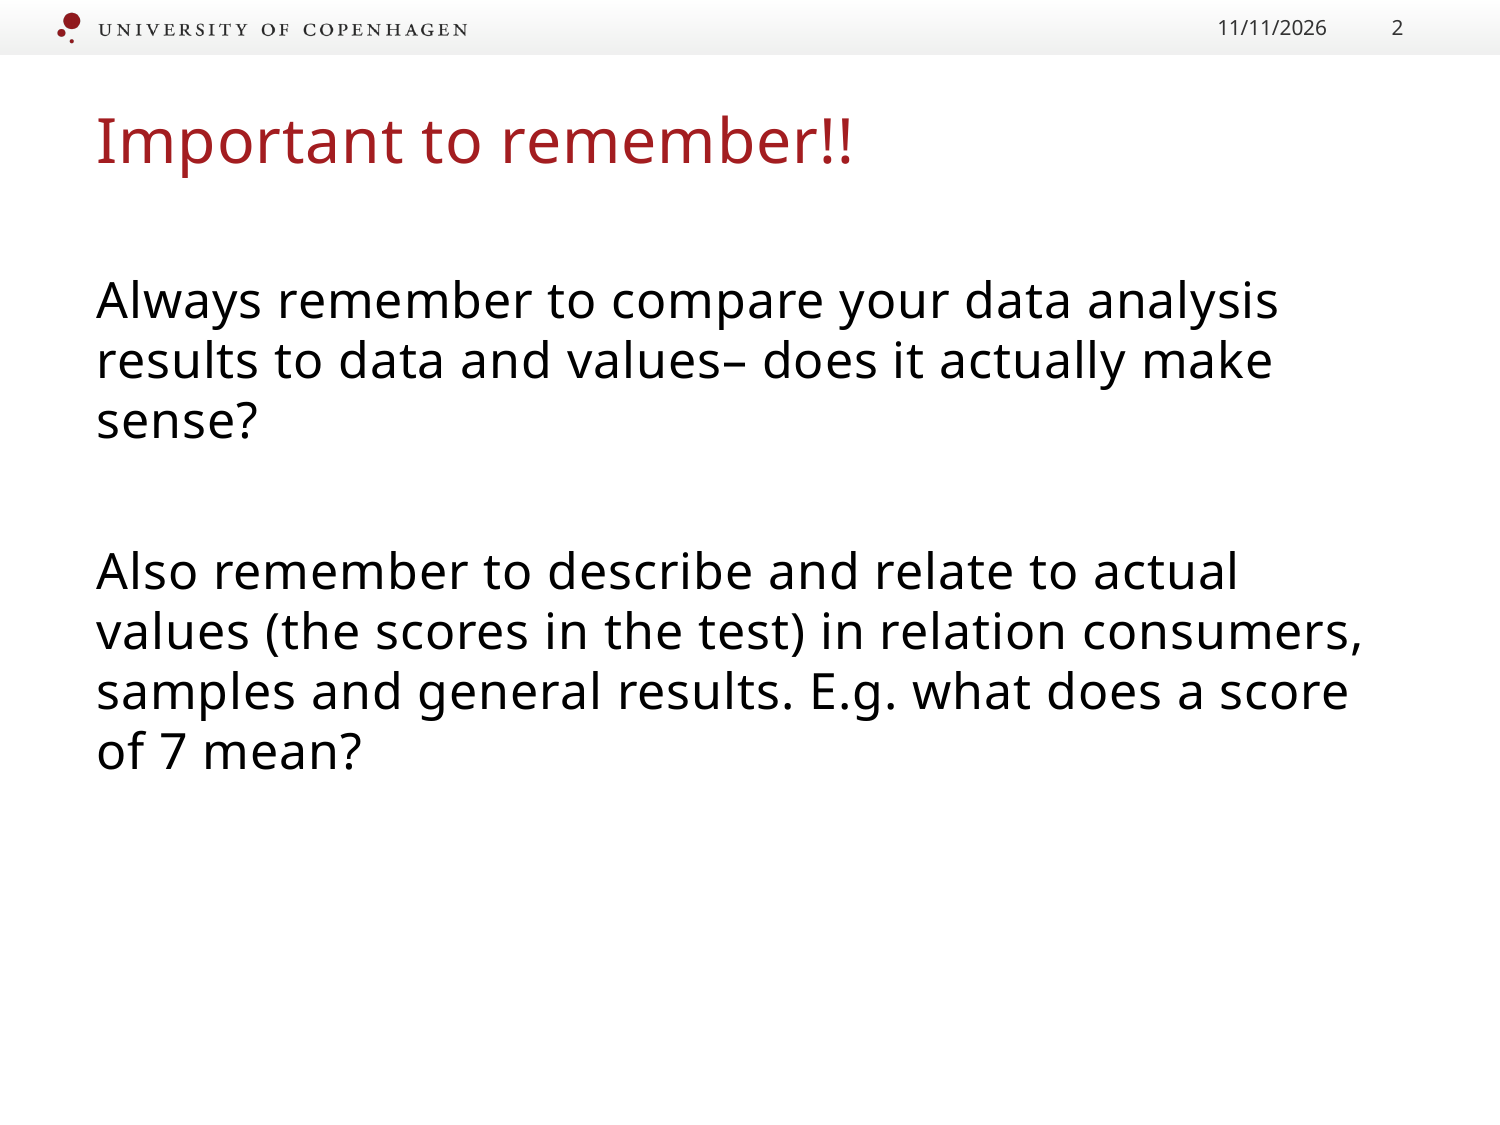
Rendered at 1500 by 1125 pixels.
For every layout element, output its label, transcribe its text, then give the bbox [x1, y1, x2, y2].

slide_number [1193, 14, 1327, 43]
picture [92, 15, 475, 42]
list Always remember to compare your data analysis results to data and values– does it actually make sense? Also remember to describe and relate to actual values (the scores in the test) in relation consumers, samples and general results. E.g. what does a score of 7 mean? [96, 268, 1404, 1034]
title Important to remember!! [96, 101, 1404, 244]
slide_number 2 [1341, 14, 1404, 43]
